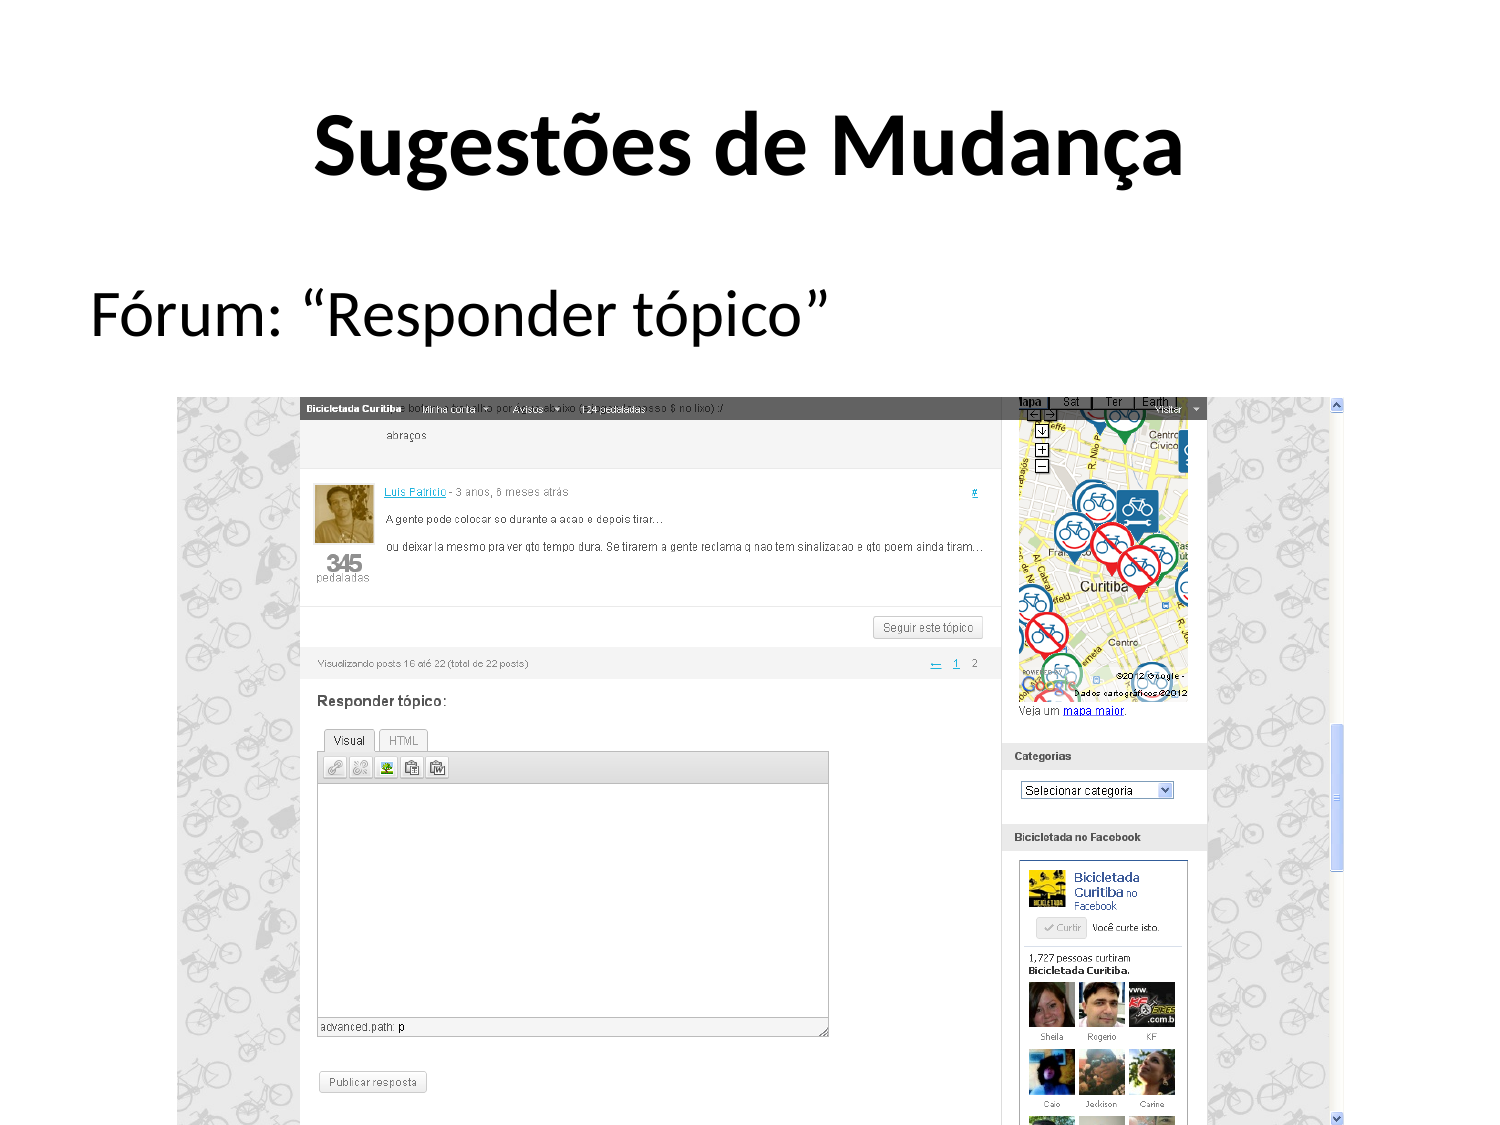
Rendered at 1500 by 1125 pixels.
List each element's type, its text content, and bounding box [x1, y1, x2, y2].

picture [177, 396, 1345, 1125]
title Sugestões de Mudança [75, 45, 1425, 233]
list Fórum: “Responder tópico” [75, 262, 1425, 1005]
